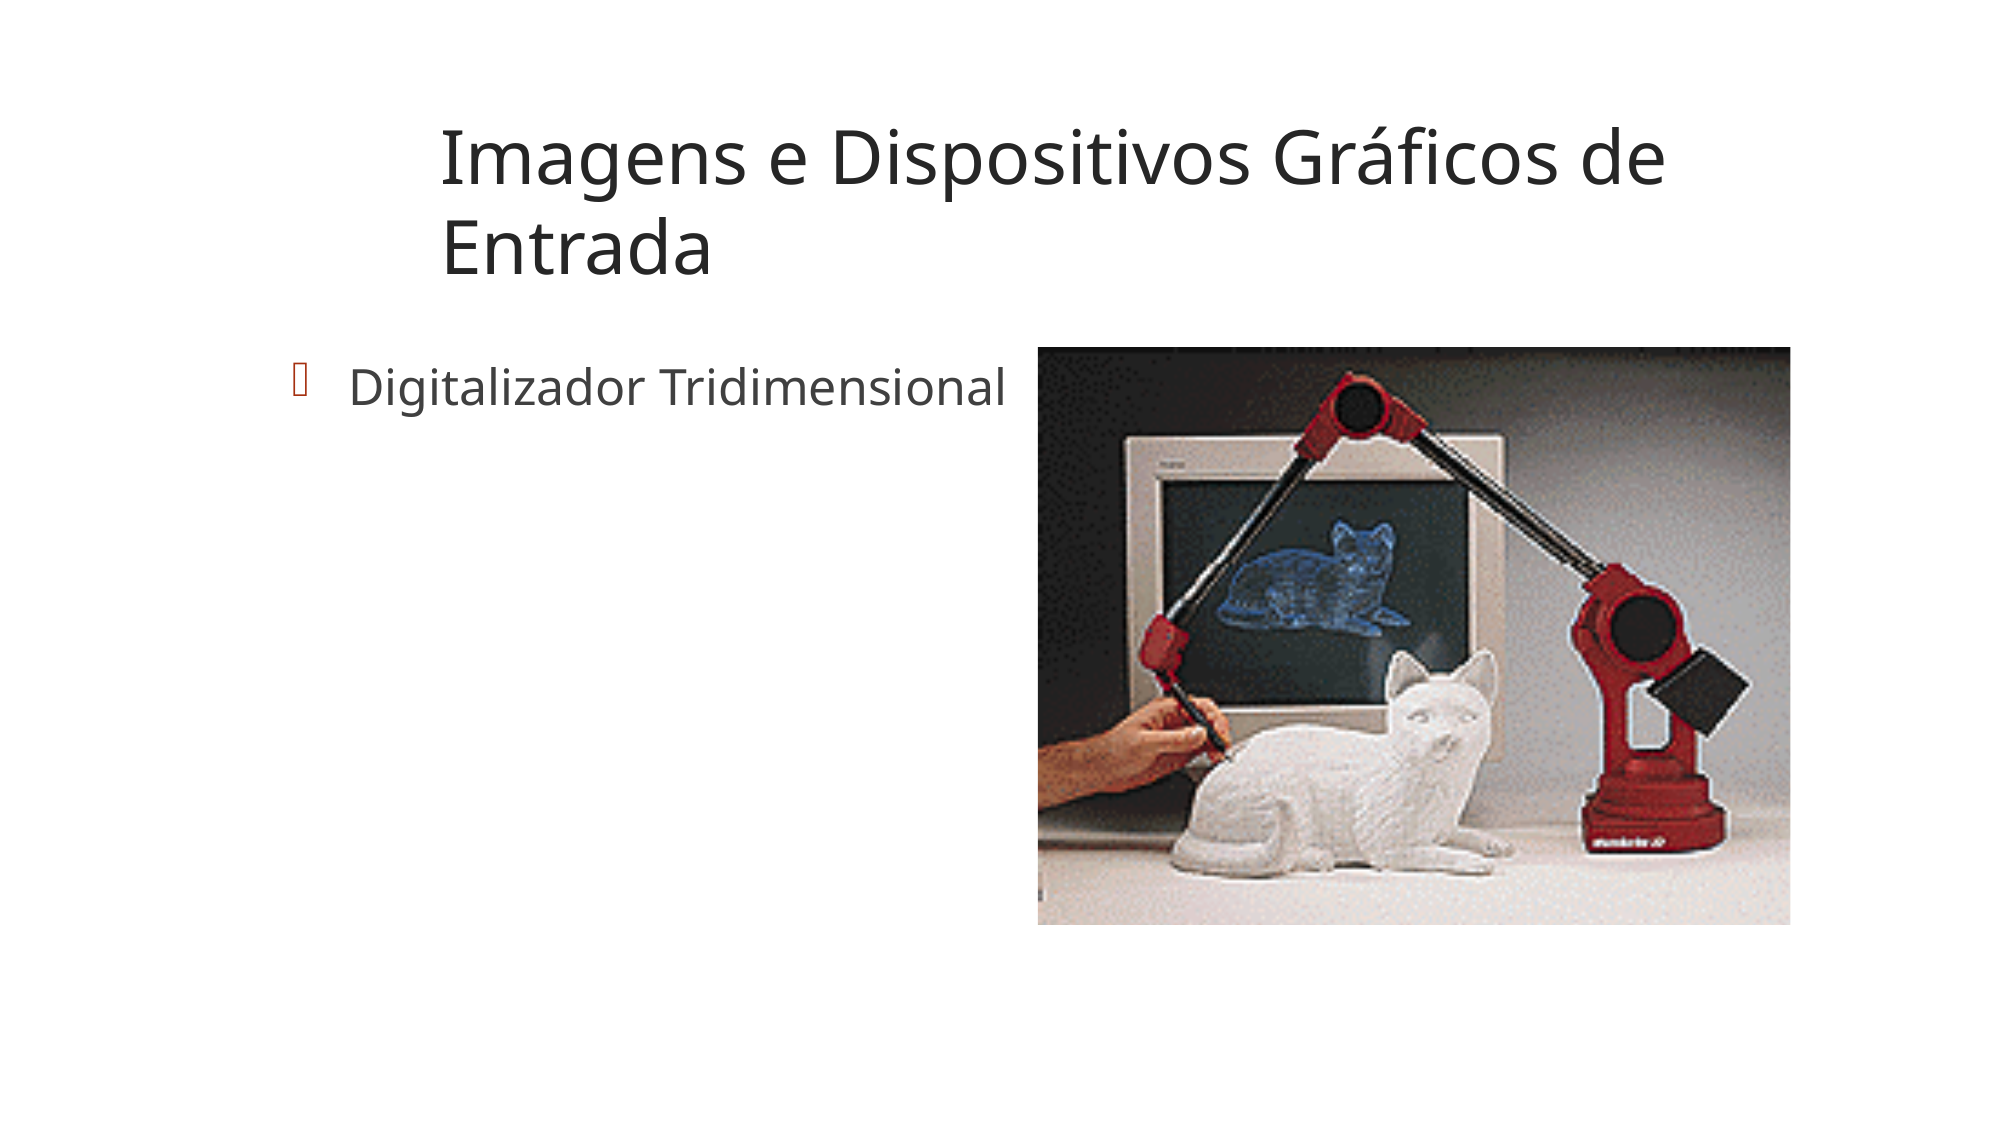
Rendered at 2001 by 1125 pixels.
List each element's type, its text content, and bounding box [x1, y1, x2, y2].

text_box Digitalizador Tridimensional [277, 347, 1740, 968]
picture [1037, 347, 1791, 925]
text_box Imagens e Dispositivos Gráficos de Entrada [425, 102, 1888, 313]
